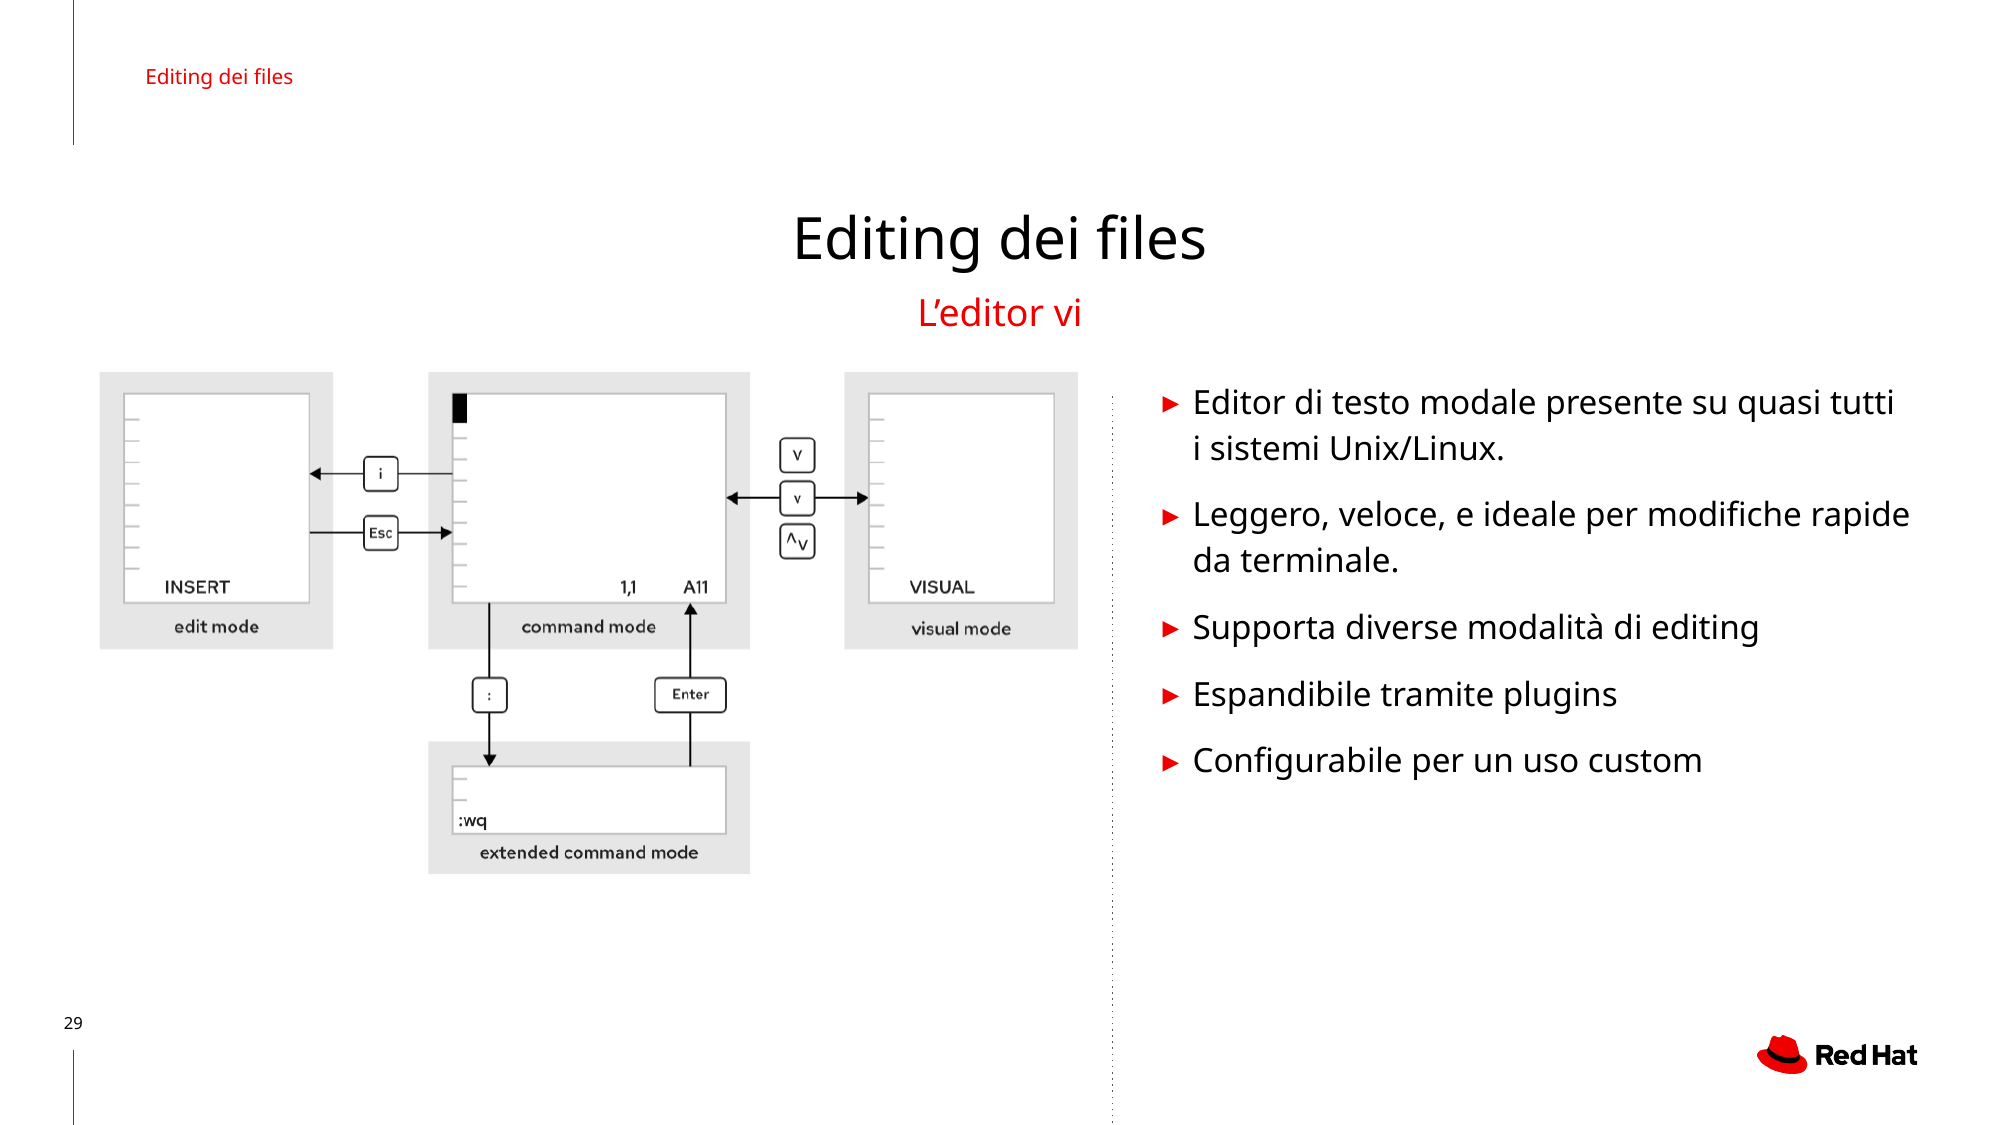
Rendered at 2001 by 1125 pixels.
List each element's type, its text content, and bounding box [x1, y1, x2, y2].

subtitle Editing dei files [73, 9, 919, 143]
slide_number ‹#› [13, 1012, 134, 1036]
picture [87, 351, 1088, 887]
list Editor di testo modale presente su quasi tutti i sistemi Unix/Linux. Leggero, veloce, e ideale per modifiche rapide da terminale. Supporta diverse modalità di editing Espandibile tramite plugins Configurabile per un uso custom [1162, 375, 1913, 938]
title Editing dei files [0, 180, 2000, 272]
picture [1757, 1035, 1918, 1074]
subtitle L’editor vi [145, 272, 1855, 320]
